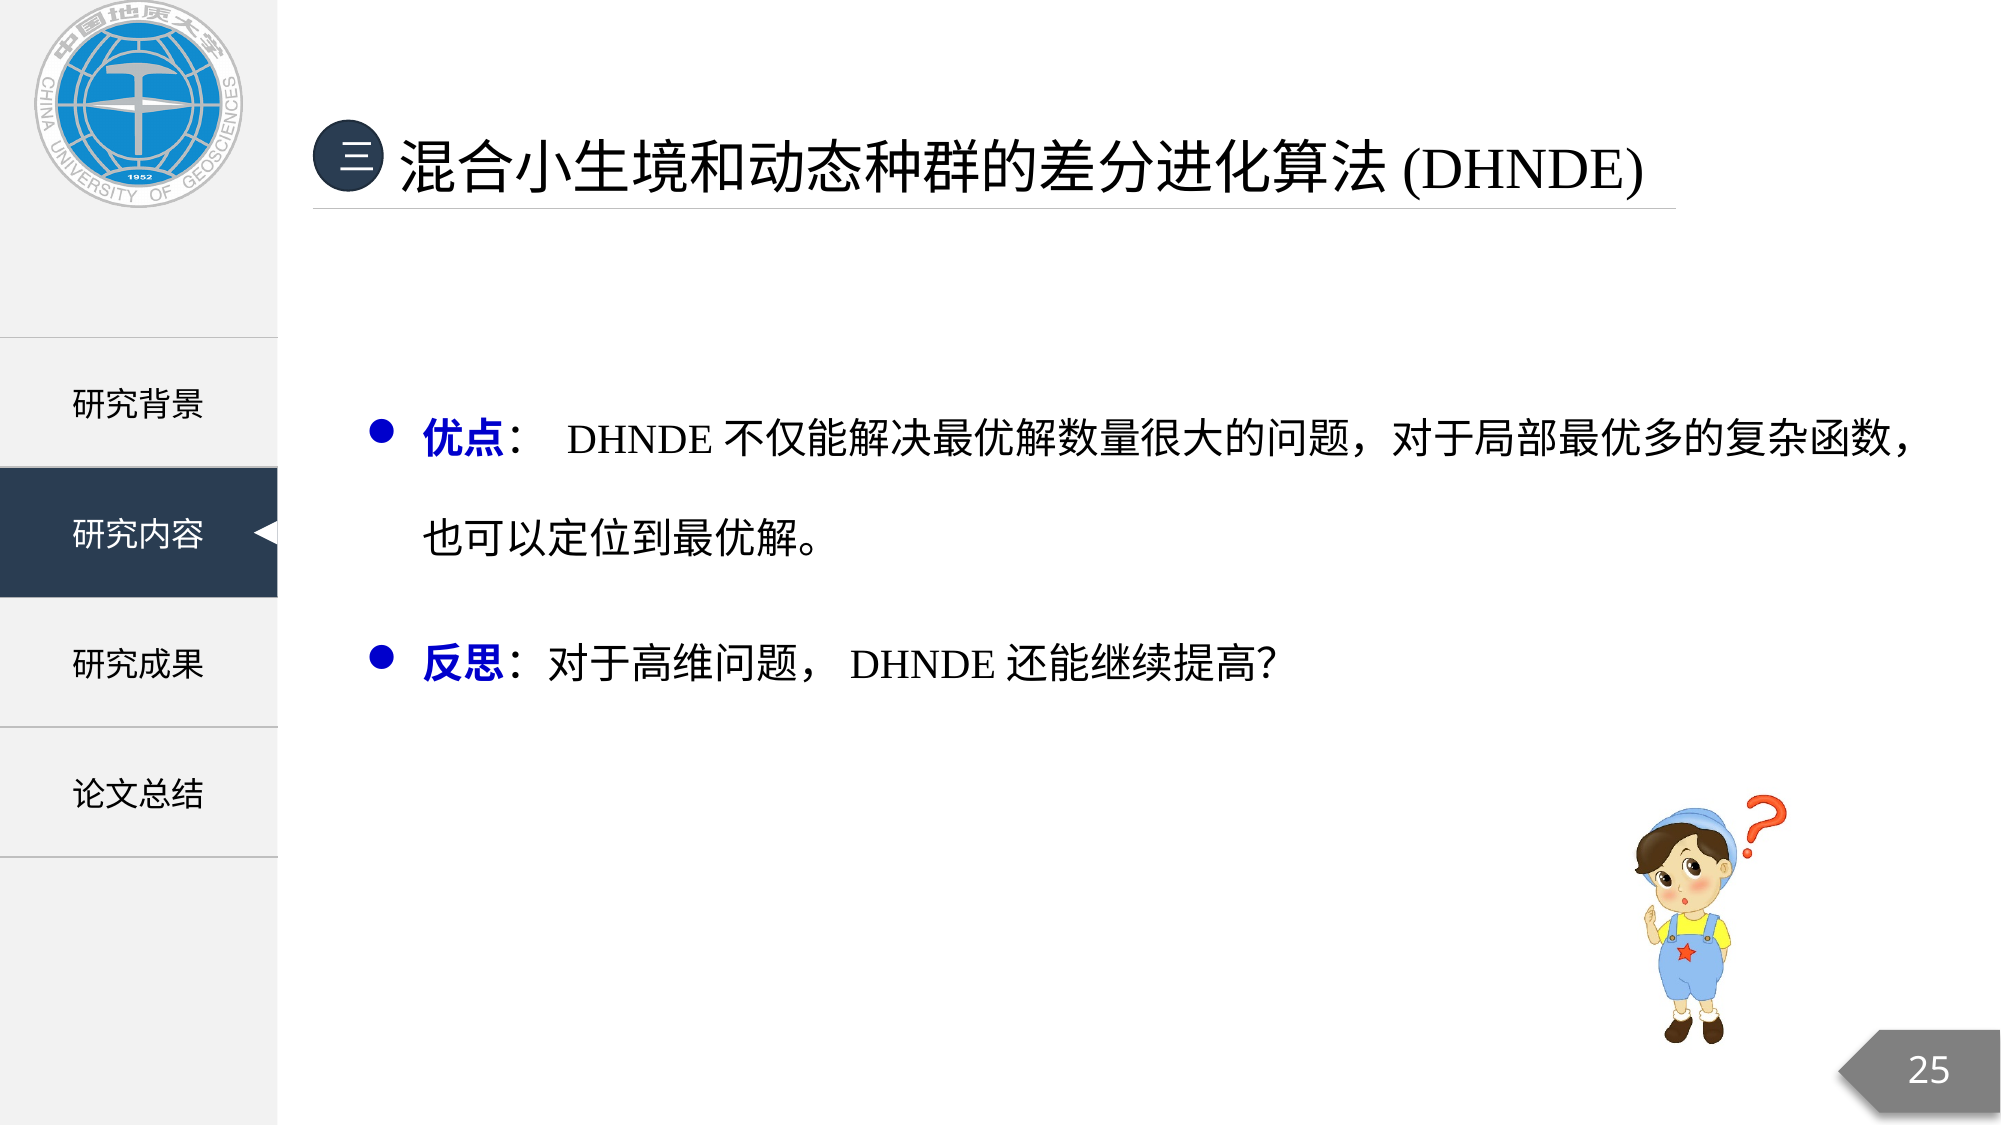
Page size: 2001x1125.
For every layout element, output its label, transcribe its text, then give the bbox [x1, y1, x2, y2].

text_box 优点： DHNDE不仅能解决最优解数量很大的问题，对于局部最优多的复杂函数，也可以定位到最优解。 反思：对于高维问题，DHNDE还能继续提高？ [351, 354, 1975, 695]
picture [34, 0, 243, 208]
text_box 混合小生境和动态种群的差分进化算法(DHNDE) [383, 87, 1660, 208]
text_box 三 [312, 119, 384, 192]
picture [1571, 765, 1815, 1069]
